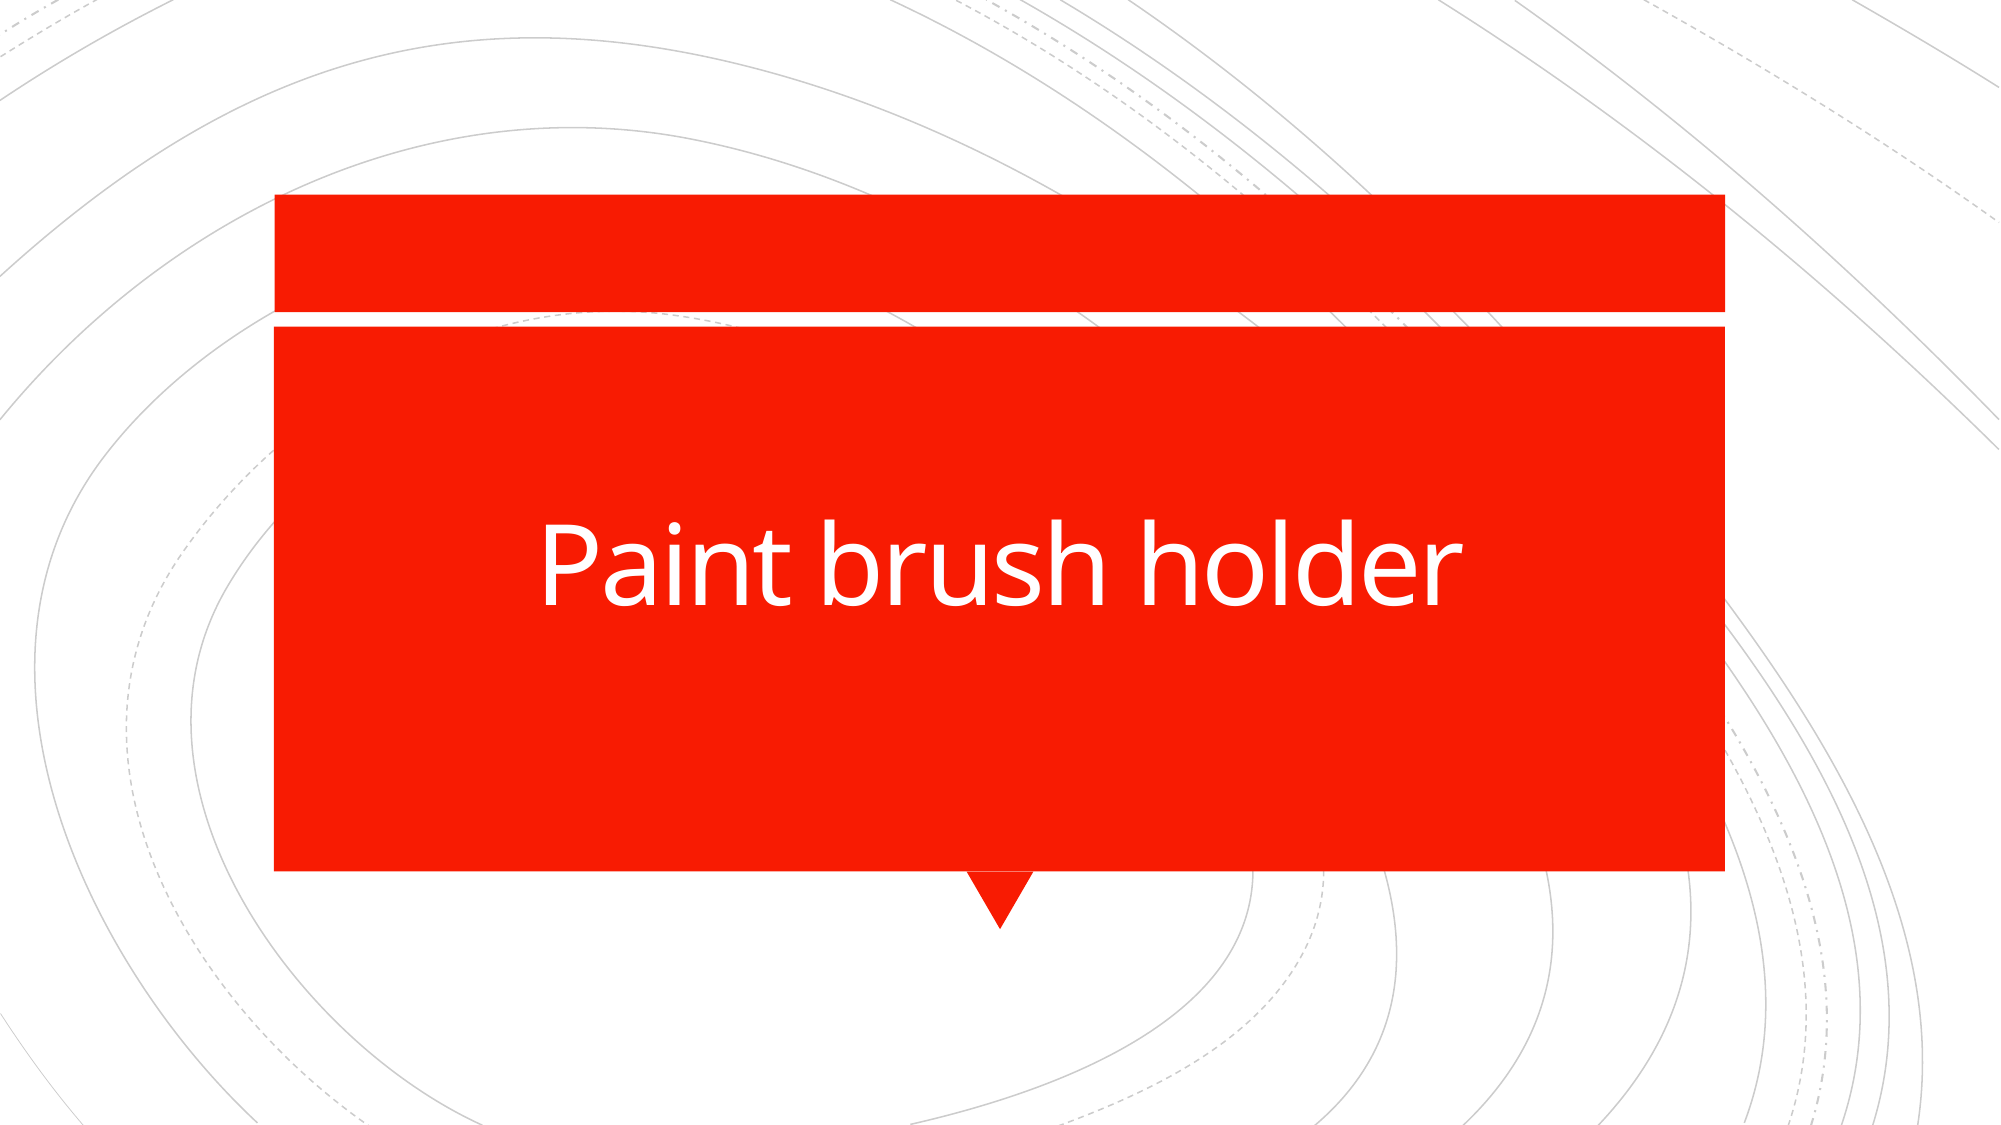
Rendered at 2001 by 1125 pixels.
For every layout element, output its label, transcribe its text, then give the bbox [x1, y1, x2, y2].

title Paint brush holder [288, 340, 1713, 628]
